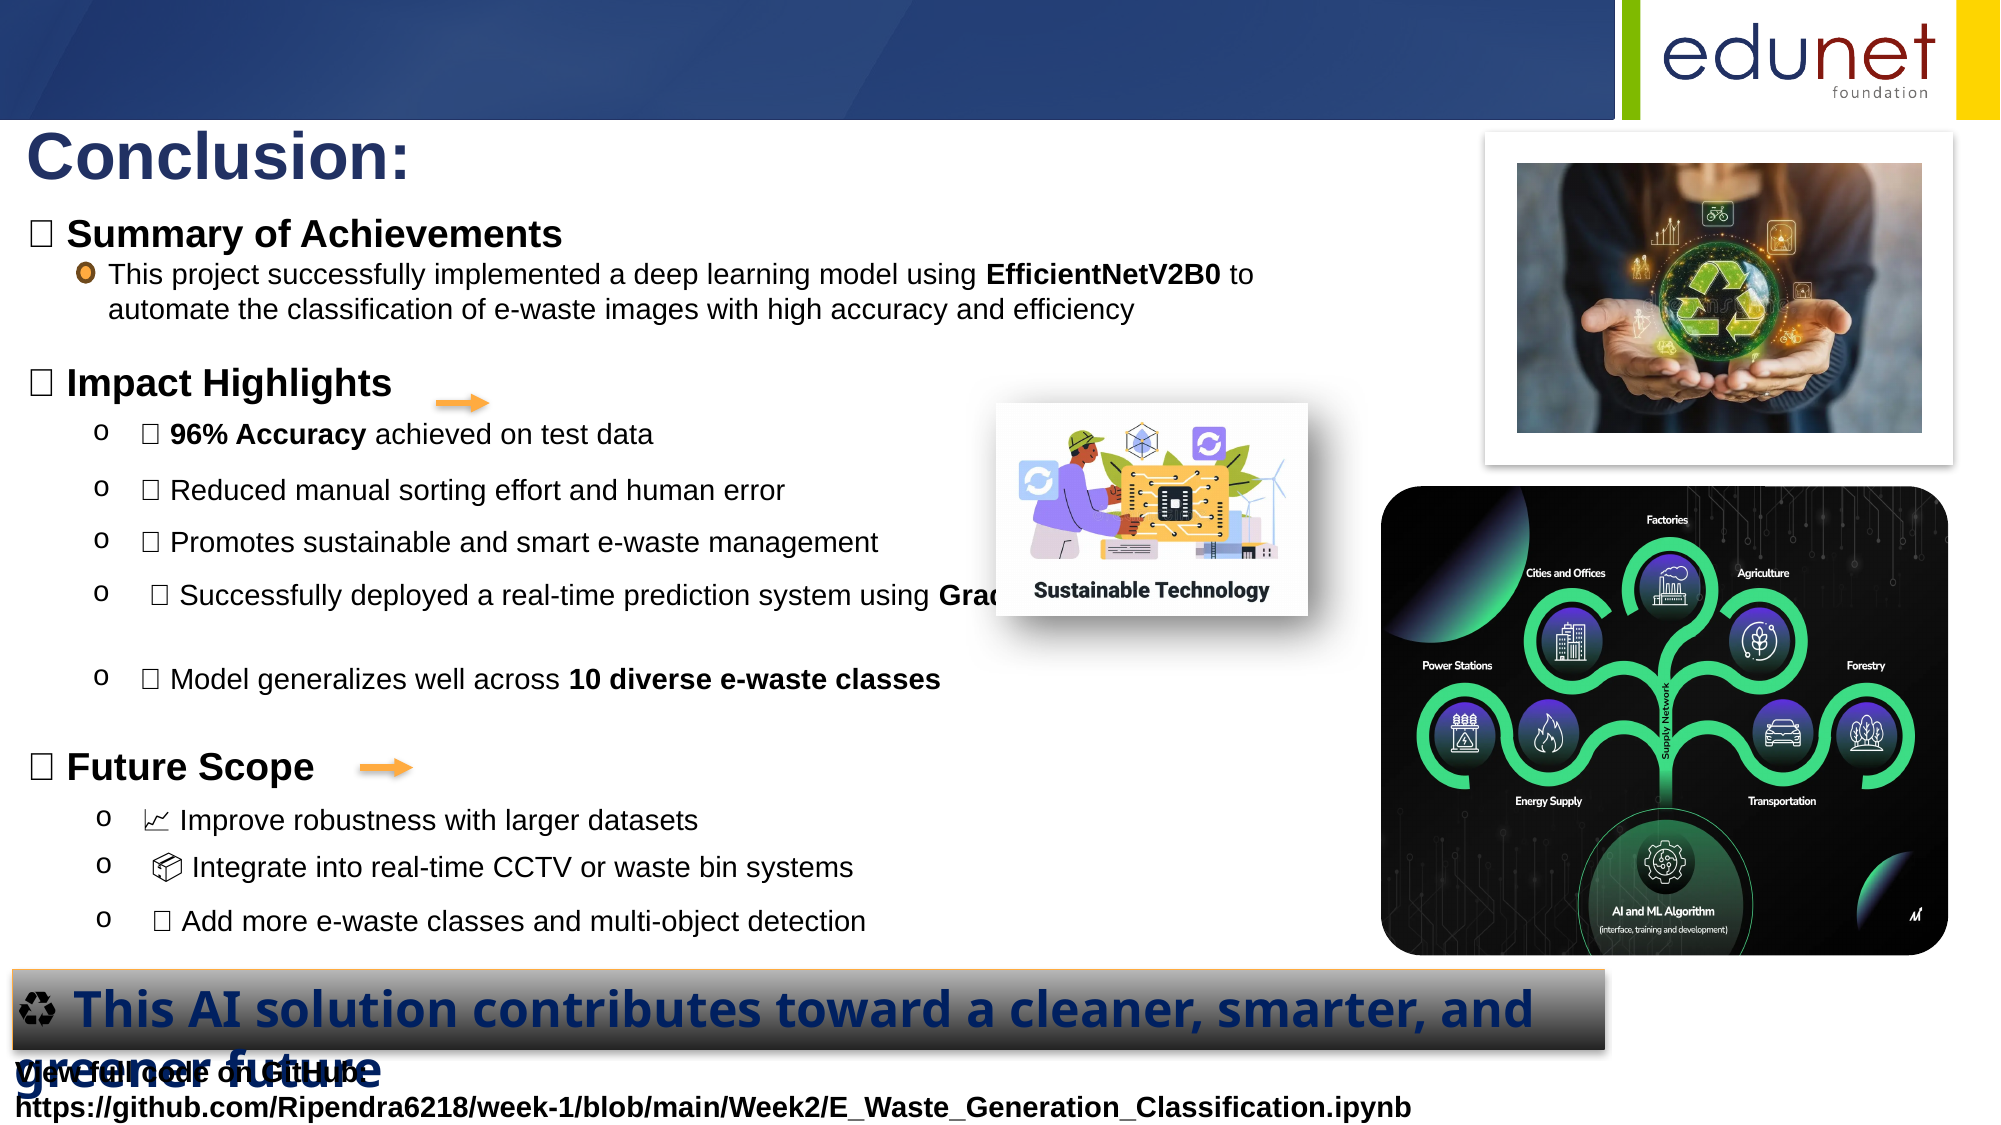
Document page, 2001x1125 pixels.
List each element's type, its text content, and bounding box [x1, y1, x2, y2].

text_box 📌 Impact Highlights [12, 350, 608, 412]
text_box View full code on GitHub: https://github.com/Ripendra6218/week-1/blob/main/Week2/E_Waste_Generation_Classification.ipynb [0, 1045, 1790, 1125]
text_box ♻️ This AI solution contributes toward a cleaner, smarter, and greener future [0, 970, 1572, 1045]
text_box This project successfully implemented a deep learning model using EfficientNetV2B0 to automate the classification of e-waste images with high accuracy and efficiency [93, 248, 1295, 333]
text_box 📦 Integrate into real-time CCTV or waste bin systems [80, 840, 1054, 891]
text_box 🔭 Future Scope [12, 734, 815, 796]
picture [1380, 485, 1949, 956]
text_box 📈 Improve robustness with larger datasets [80, 793, 728, 840]
text_box 🧠 Summary of Achievements [12, 201, 929, 263]
picture [996, 402, 1309, 616]
text_box 🔄 Model generalizes well across 10 diverse e-waste classes [78, 652, 971, 703]
text_box 🚀 Successfully deployed a real-time prediction system using Gradio [78, 569, 981, 619]
picture [1516, 163, 1923, 434]
text_box 🤖 Reduced manual sorting effort and human error [78, 464, 978, 514]
text_box [76, 261, 96, 284]
text_box 🧩 Add more e-waste classes and multi-object detection [80, 895, 917, 945]
text_box ✅ 96% Accuracy achieved on test data [78, 408, 825, 458]
text_box Conclusion: [12, 105, 1014, 201]
text_box 🌱 Promotes sustainable and smart e-waste management [78, 515, 914, 566]
text_box [12, 969, 1605, 1045]
picture [1652, 12, 1948, 108]
